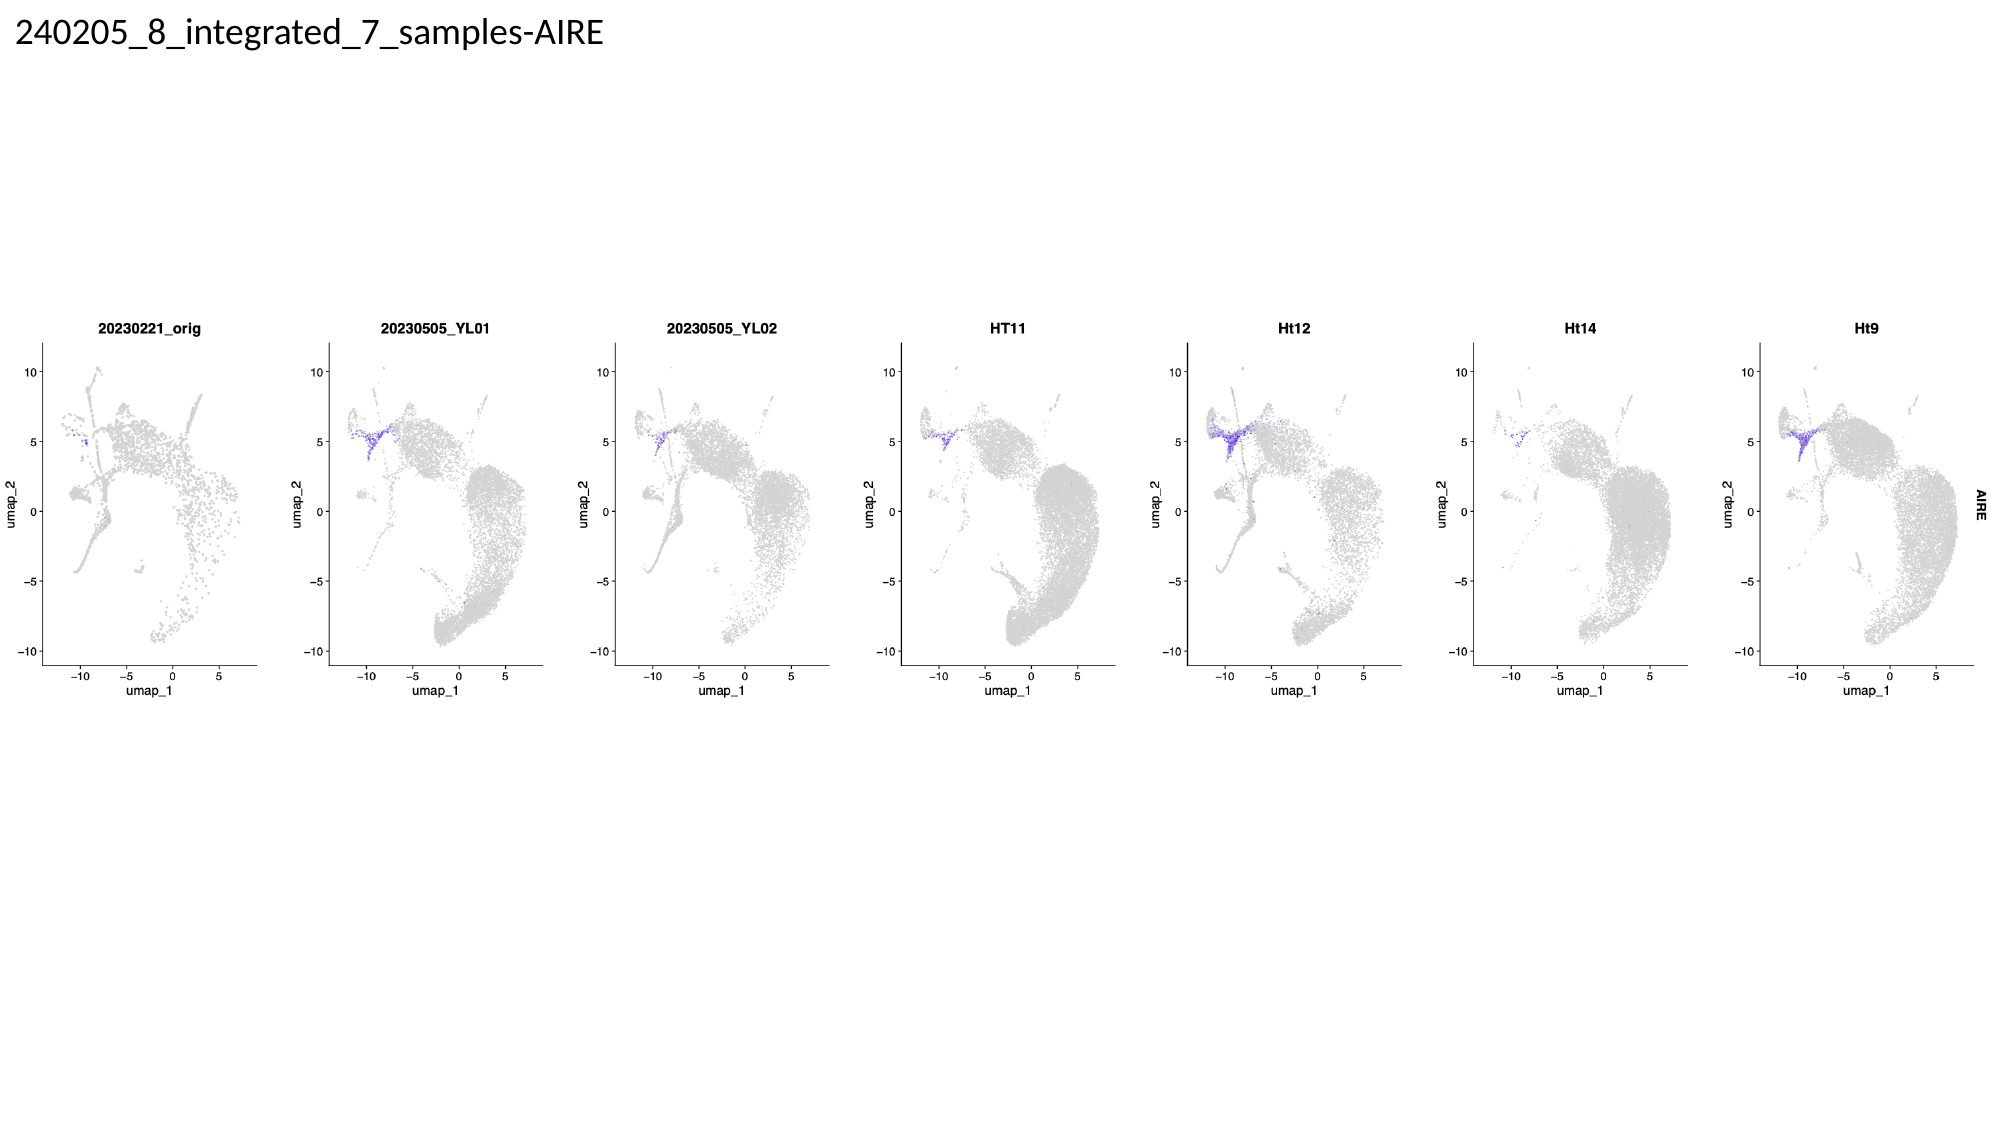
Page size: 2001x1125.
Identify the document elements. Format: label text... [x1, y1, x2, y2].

text_box 240205_8_integrated_7_samples-AIRE [0, 0, 1907, 60]
picture [0, 317, 2000, 702]
